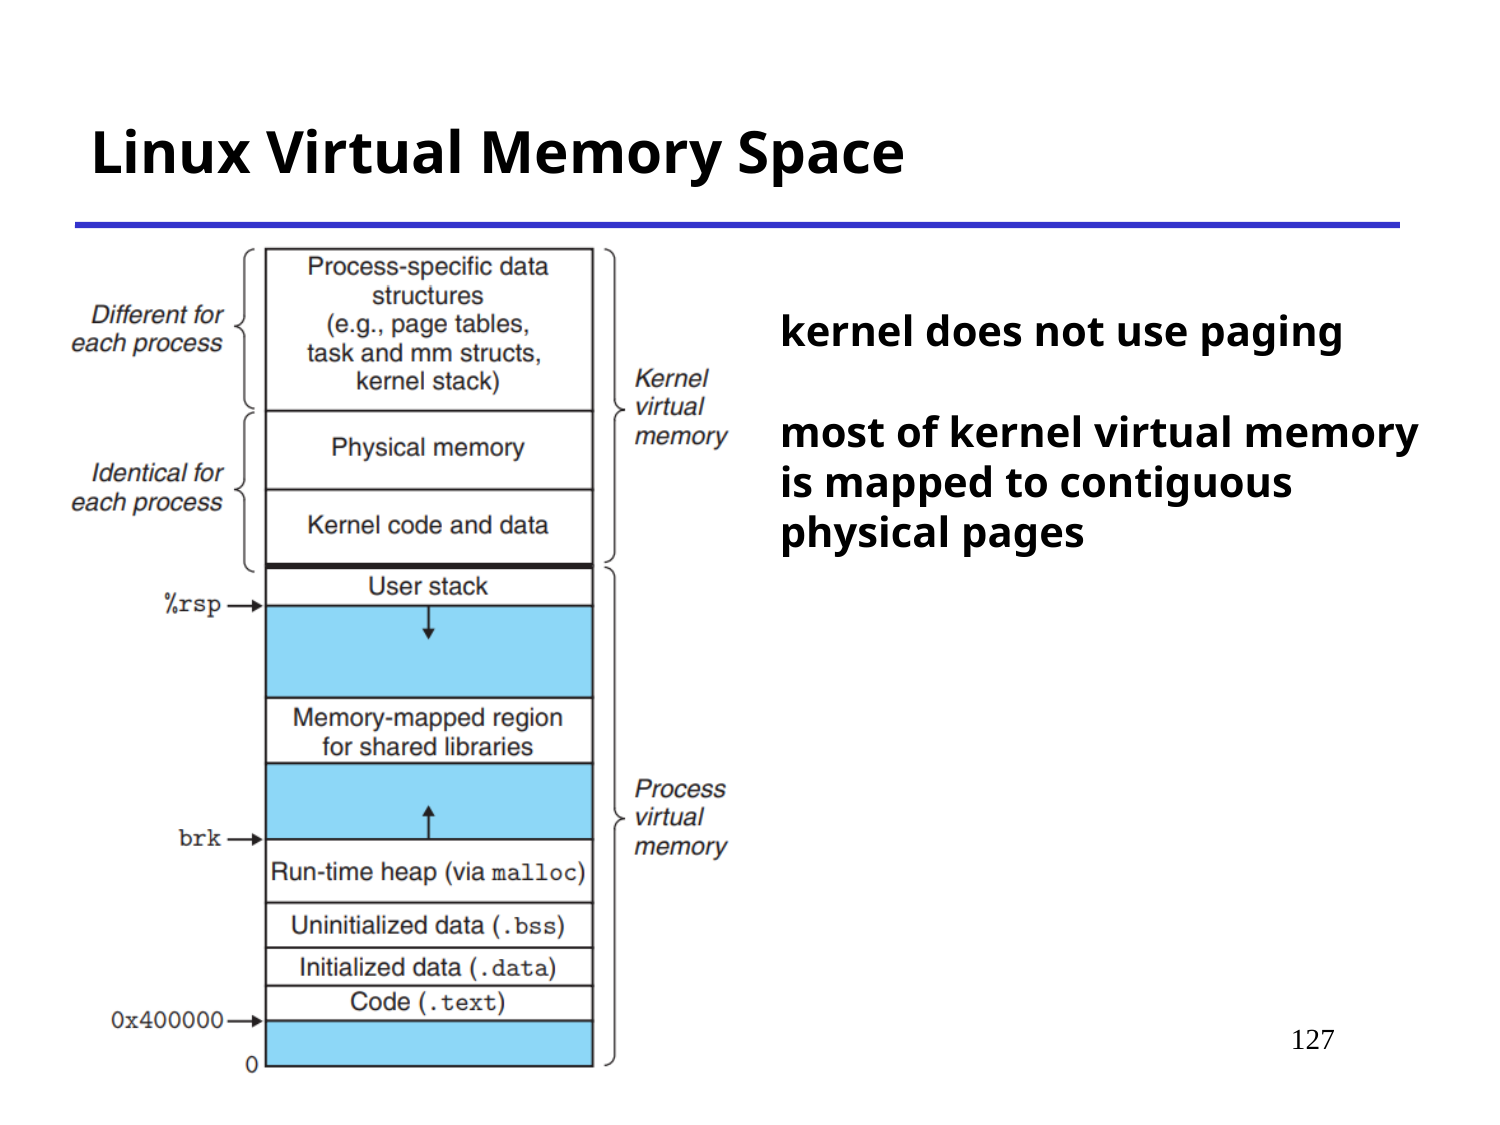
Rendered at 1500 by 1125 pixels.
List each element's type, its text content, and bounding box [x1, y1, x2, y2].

text_box kernel does not use paging most of kernel virtual memory is mapped to contiguous physical pages [765, 297, 1447, 563]
title Linux Virtual Memory Space [75, 75, 1400, 225]
picture [41, 228, 751, 1088]
slide_number ‹#› [1137, 1012, 1351, 1088]
